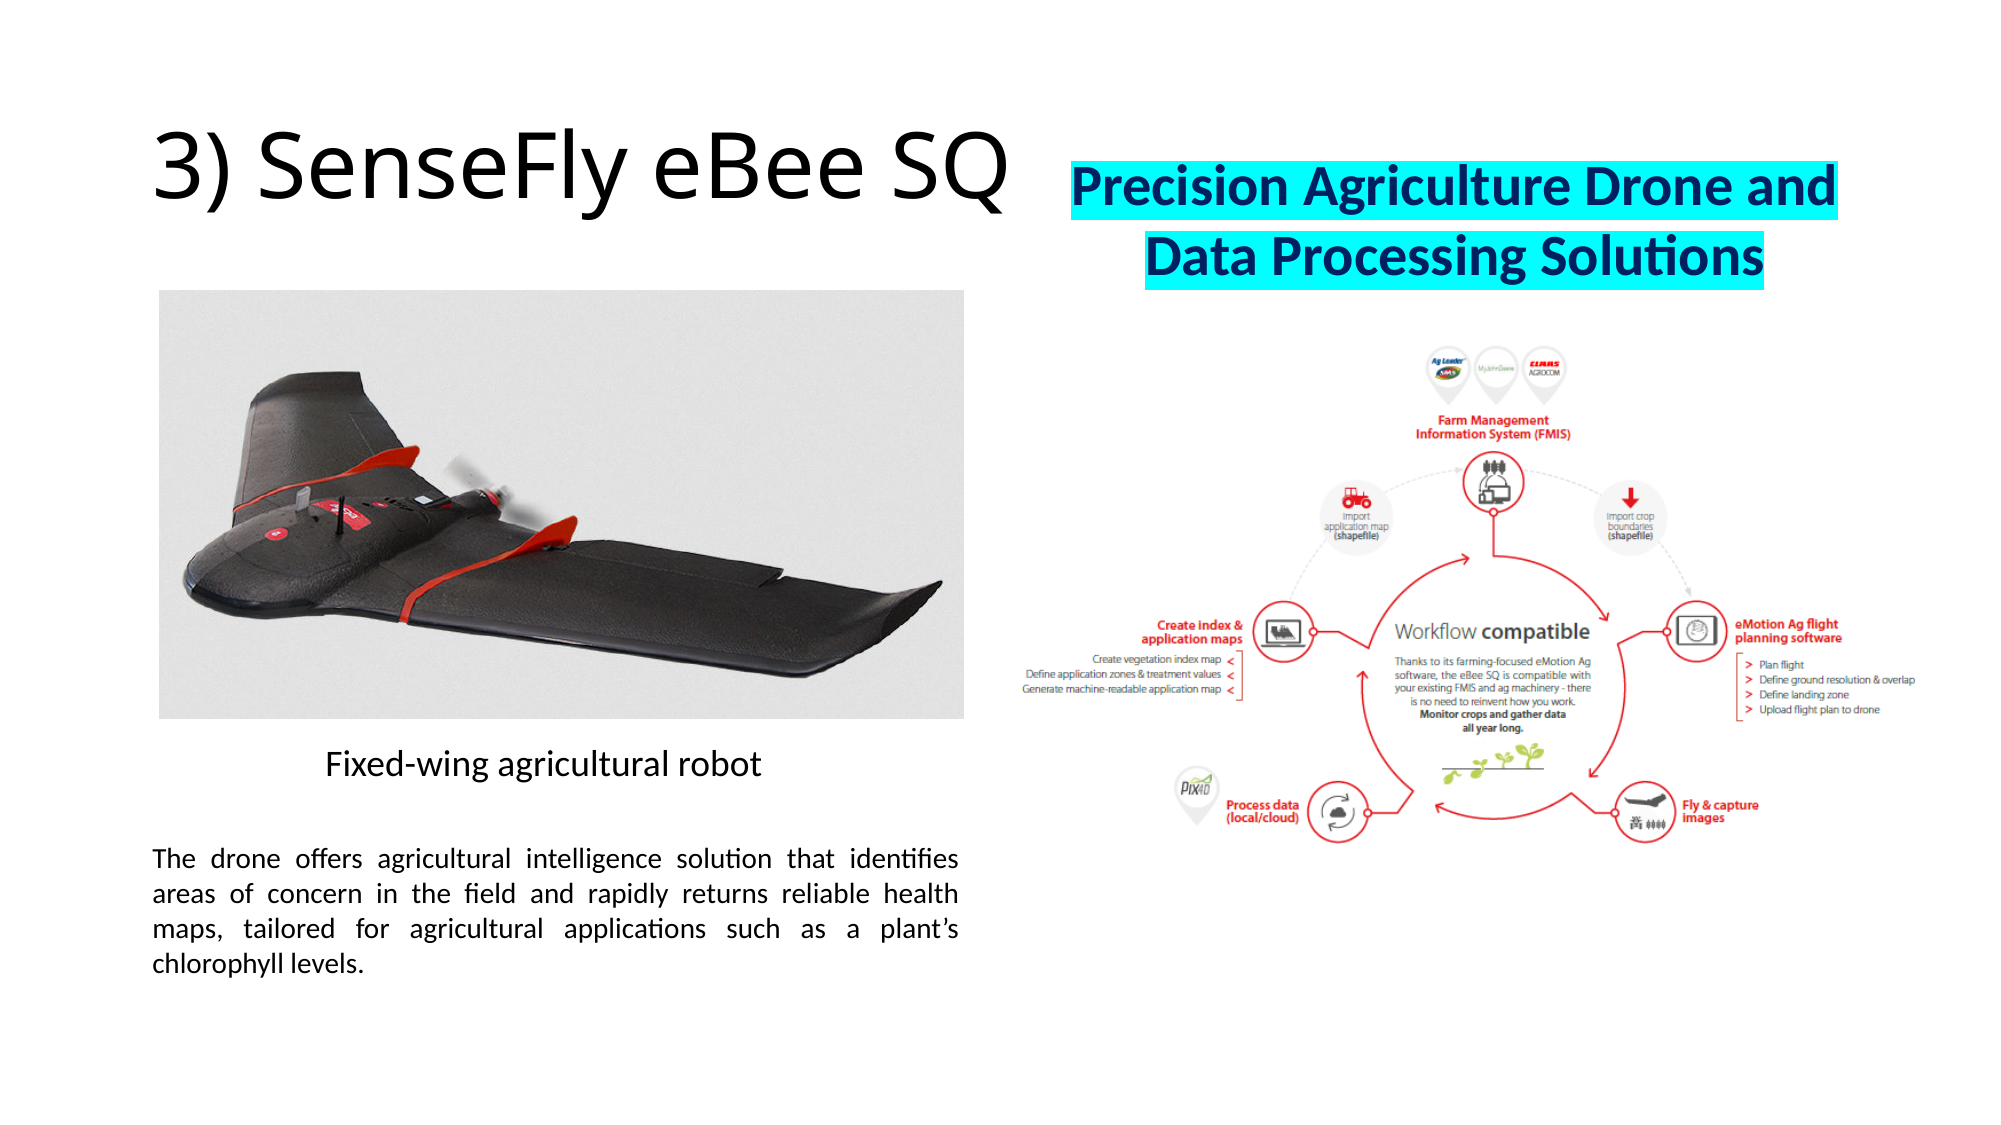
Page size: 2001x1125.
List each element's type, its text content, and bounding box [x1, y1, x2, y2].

text_box The drone offers agricultural intelligence solution that identifies areas of concern in the field and rapidly returns reliable health maps, tailored for agricultural applications such as a plant’s chlorophyll levels. [137, 832, 975, 987]
text_box Fixed-wing agricultural robot [302, 731, 785, 792]
text_box Precision Agriculture Drone and Data Processing Solutions [1025, 139, 1885, 295]
picture [999, 340, 1931, 853]
title 3) SenseFly eBee SQ [137, 59, 1863, 278]
picture [159, 290, 964, 719]
